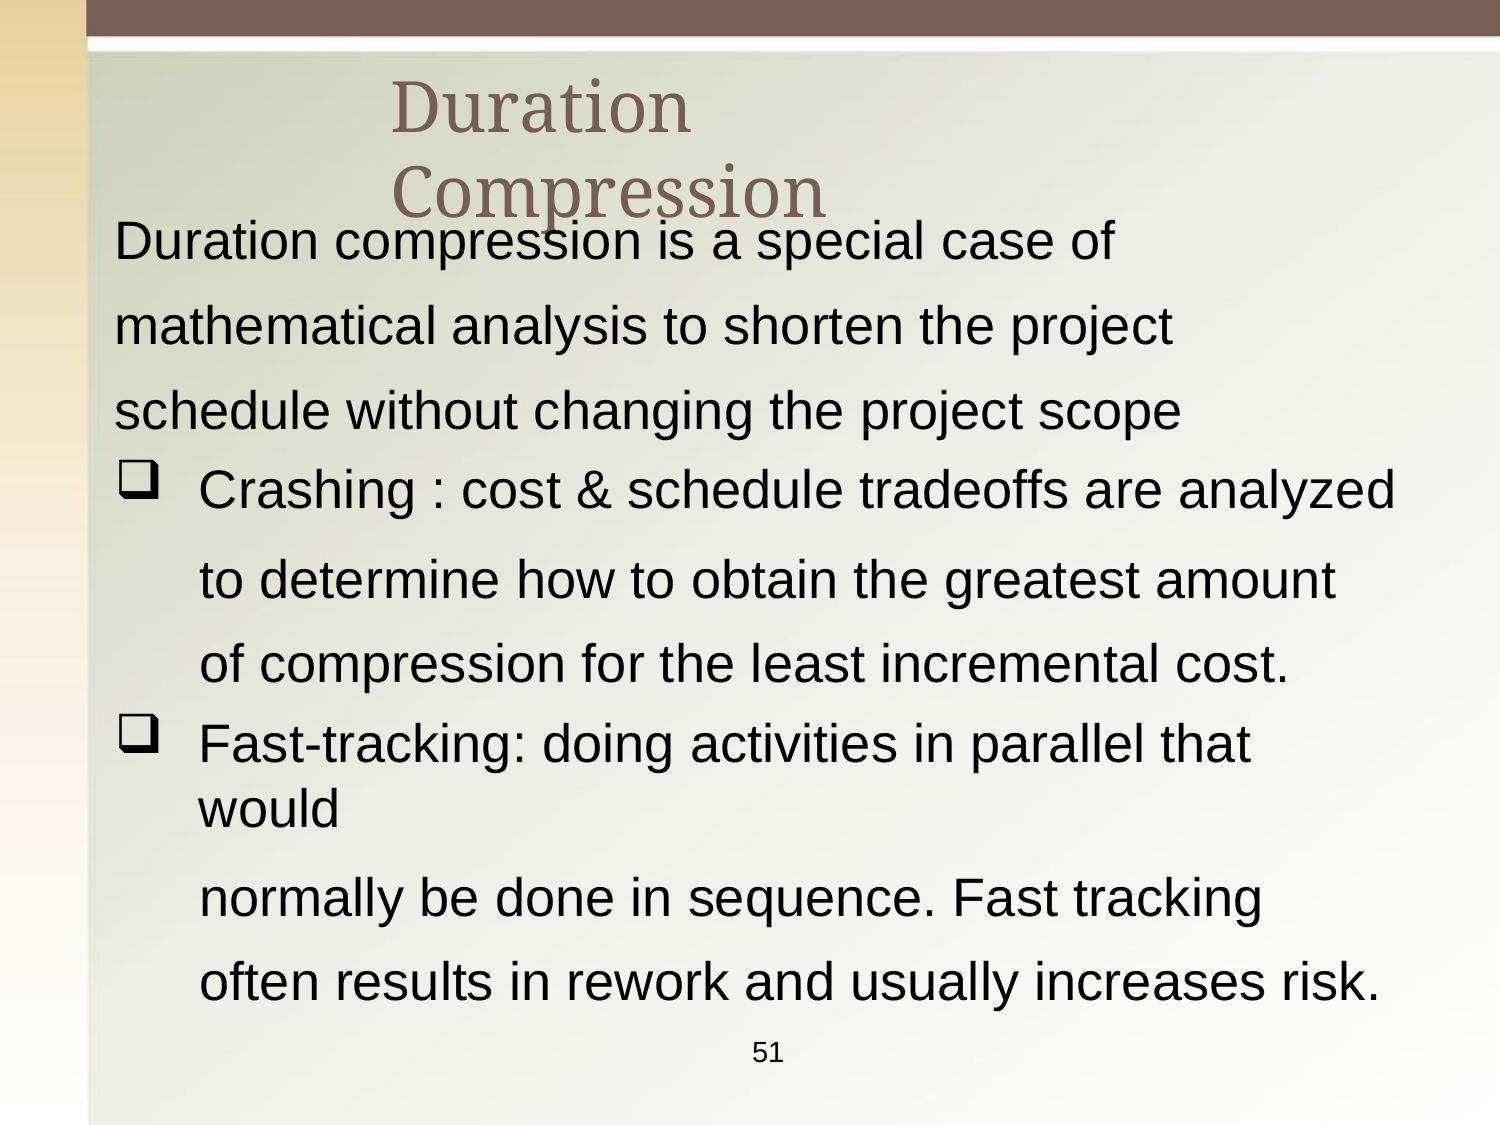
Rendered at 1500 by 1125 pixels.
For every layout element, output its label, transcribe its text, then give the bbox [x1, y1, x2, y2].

slide_number 51 [747, 1033, 789, 1125]
text_box Duration compression is a special case of mathematical analysis to shorten the project schedule without changing the project scope Crashing : cost & schedule tradeoffs are analyzed to determine how to obtain the greatest amount of compression for the least incremental cost. Fast-tracking: doing activities in parallel that would normally be done in sequence. Fast tracking often results in rework and usually increases risk. [112, 185, 1407, 1012]
text_box [0, 0, 1500, 1125]
title Duration Compression [387, 62, 1103, 185]
